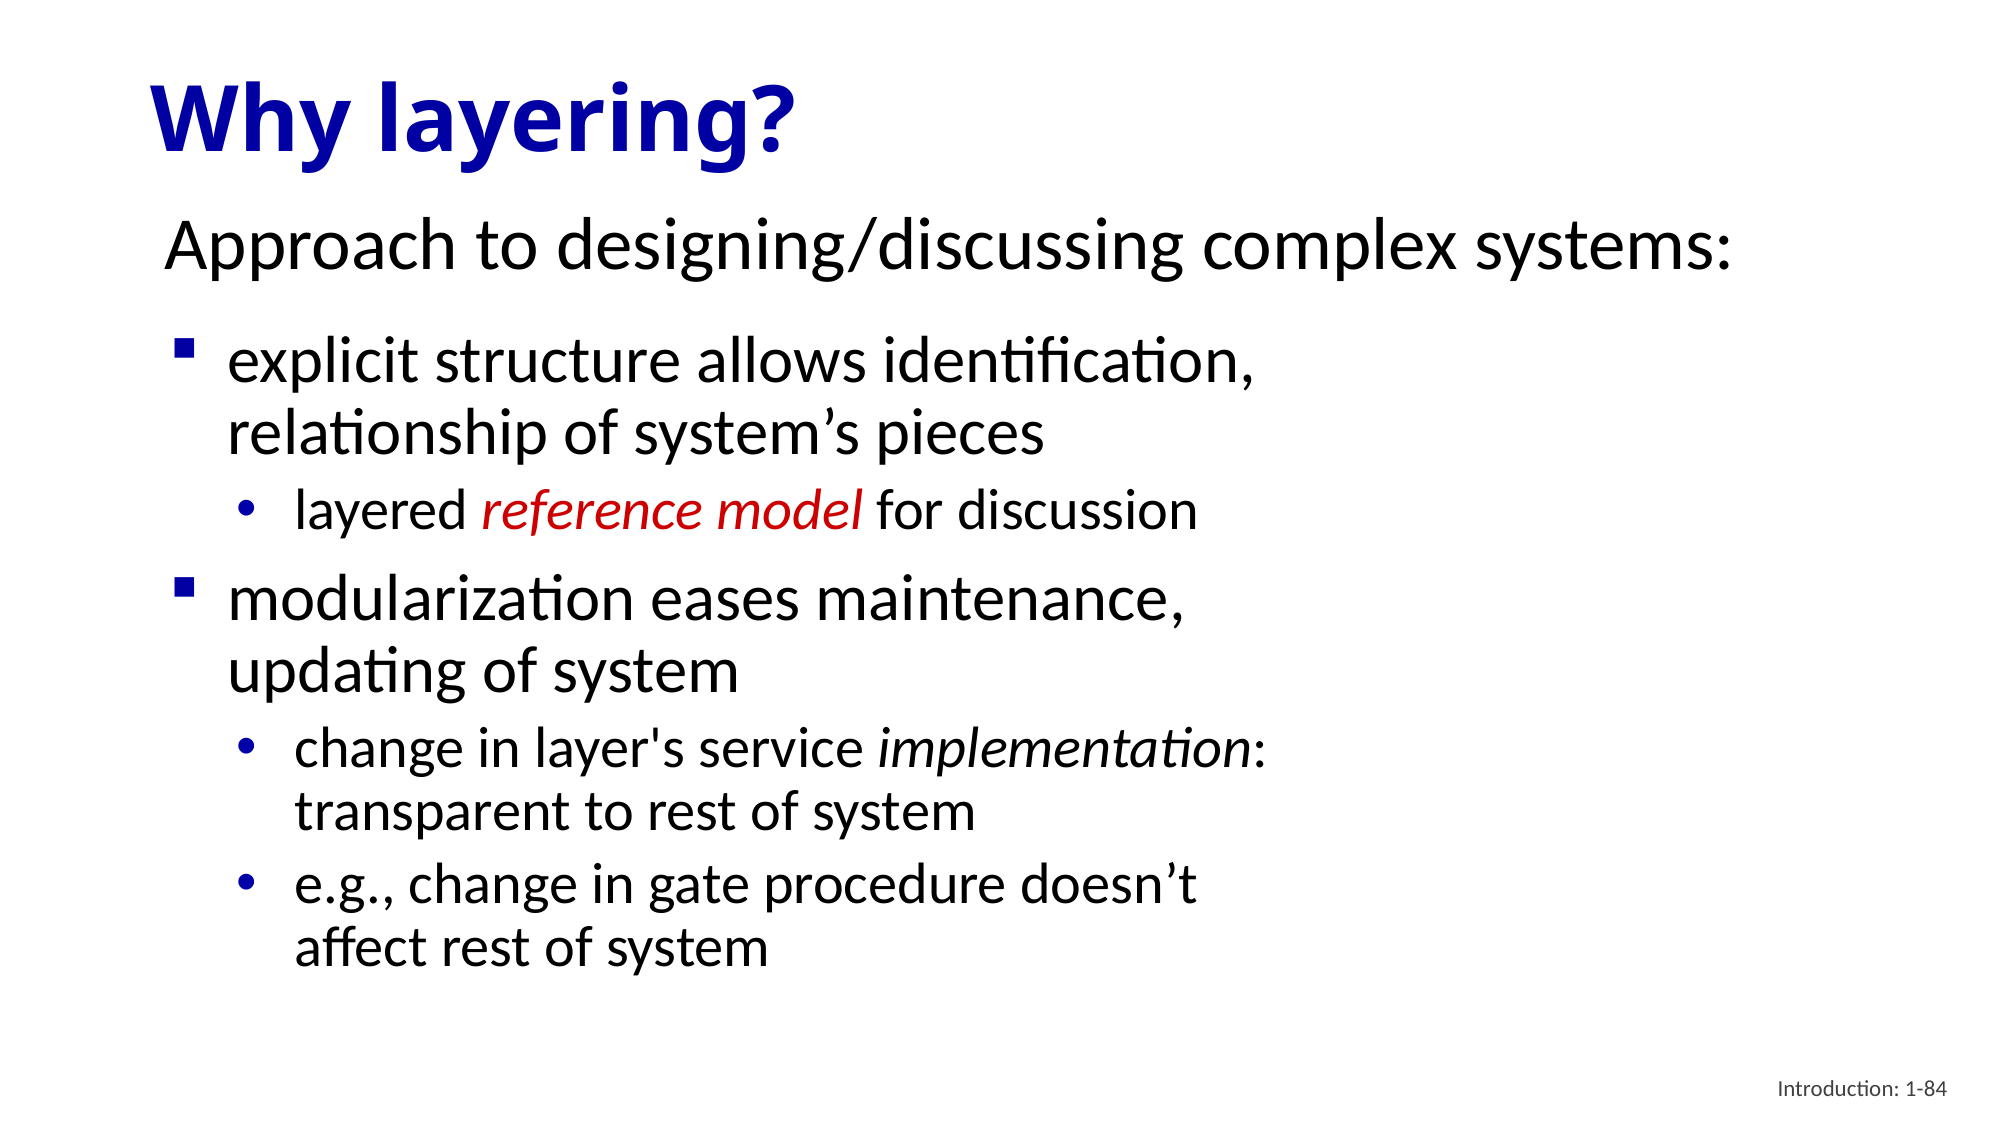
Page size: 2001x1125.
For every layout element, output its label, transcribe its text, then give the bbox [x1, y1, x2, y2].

title Why layering? [135, 47, 1861, 195]
text_box Approach to designing/discussing complex systems: [127, 197, 1795, 1005]
text_box explicit structure allows identification, relationship of system’s pieces layered reference model for discussion modularization eases maintenance, updating of system change in layer's service implementation: transparent to rest of system e.g., change in gate procedure doesn’t affect rest of system [118, 317, 1338, 1031]
slide_number Introduction: 1-84 [1512, 1056, 1963, 1117]
